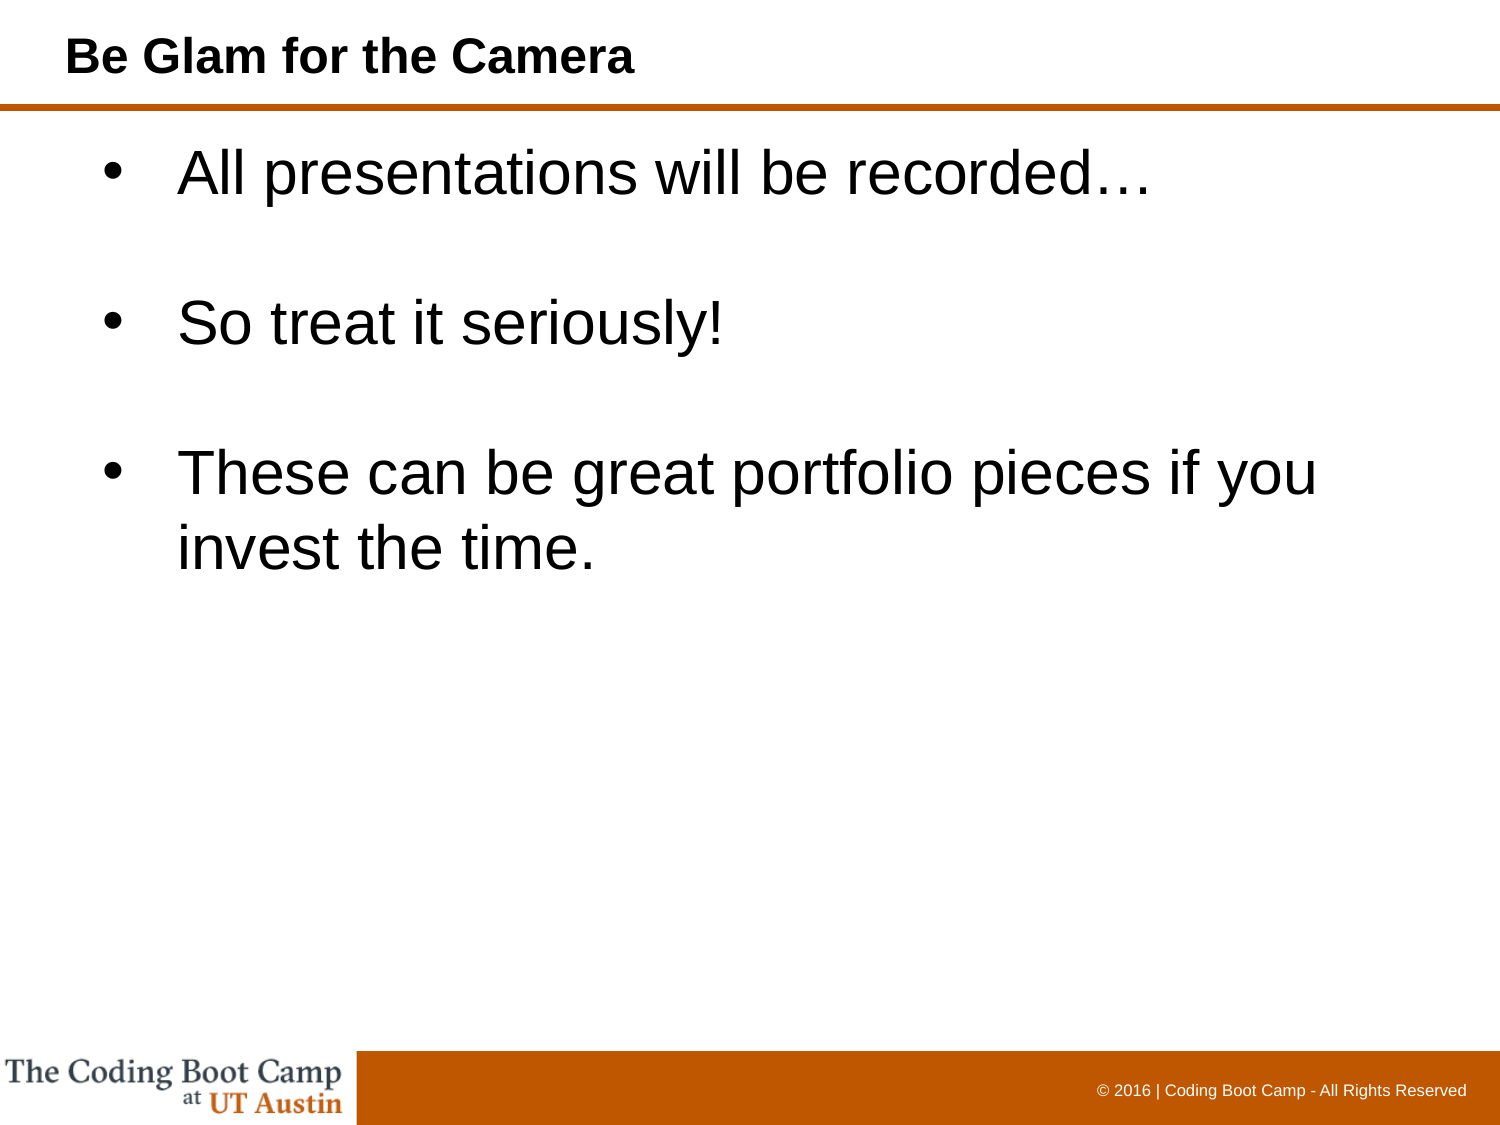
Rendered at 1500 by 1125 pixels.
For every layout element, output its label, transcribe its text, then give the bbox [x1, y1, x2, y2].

text_box Be Glam for the Camera [49, 16, 1163, 91]
text_box All presentations will be recorded… So treat it seriously! These can be great portfolio pieces if you invest the time. [50, 124, 1425, 590]
picture [0, 1050, 357, 1125]
